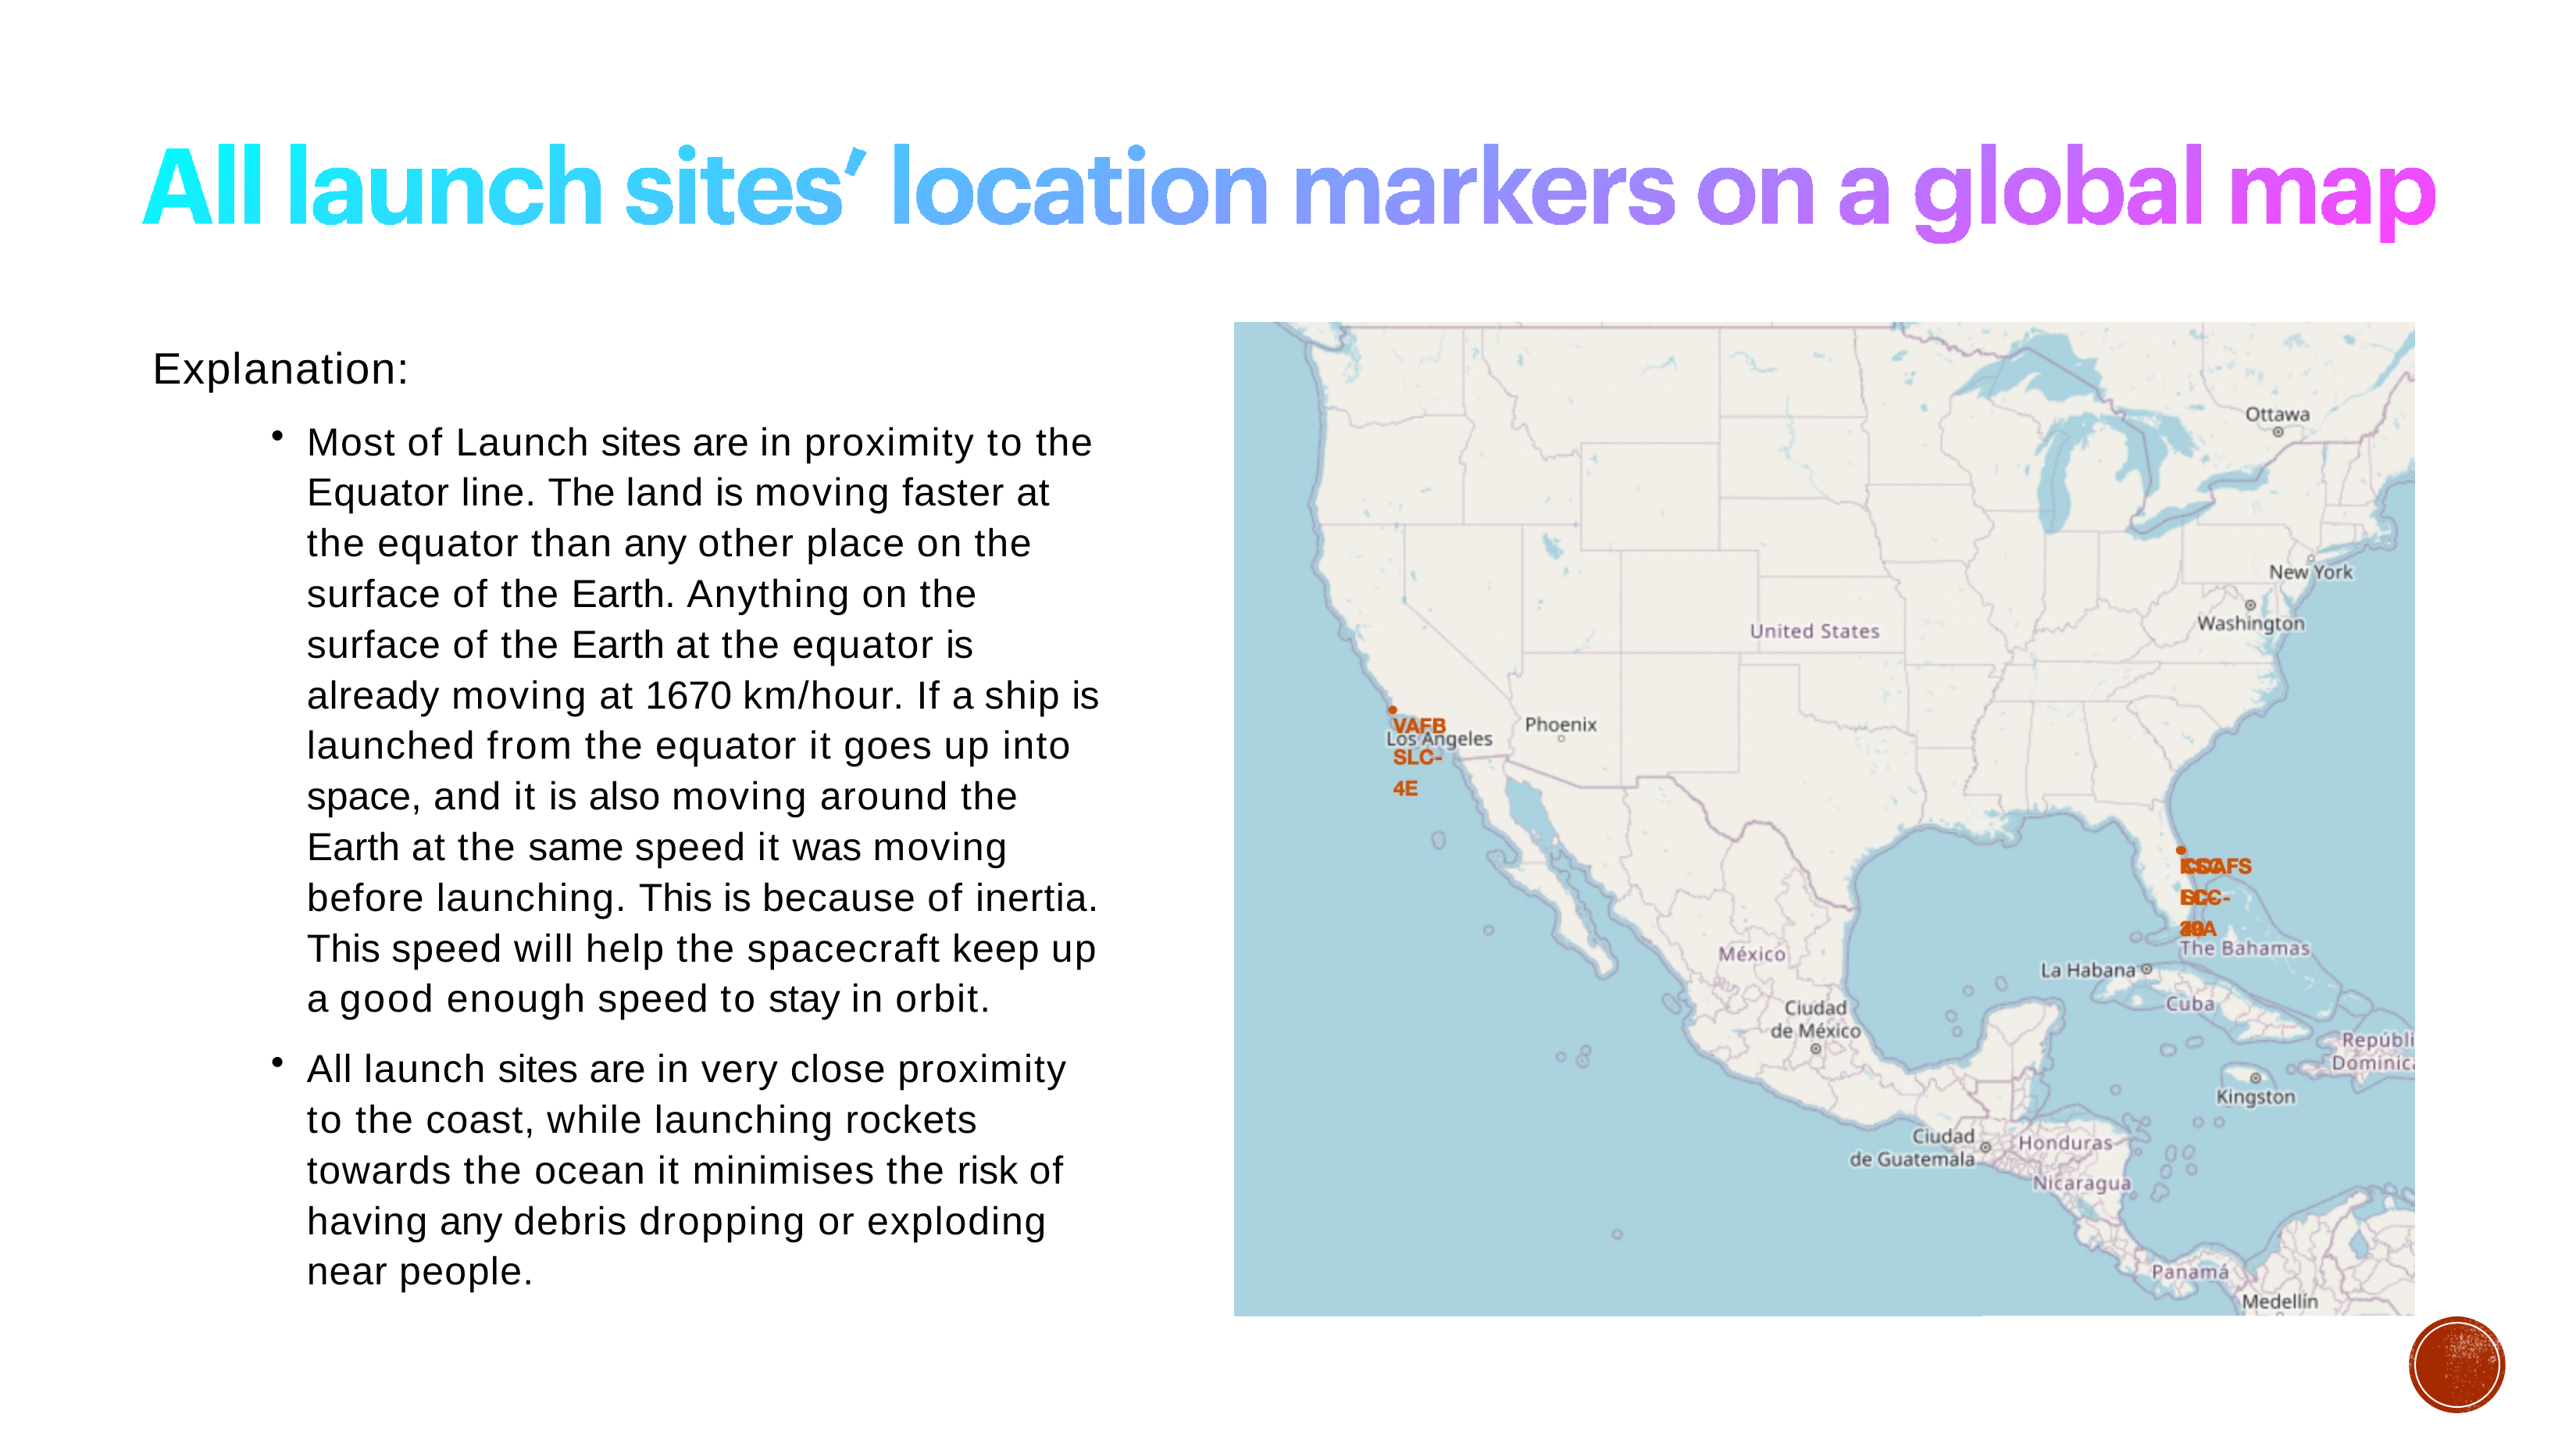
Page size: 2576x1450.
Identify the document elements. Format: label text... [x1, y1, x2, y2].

picture [143, 145, 2435, 244]
picture [1234, 322, 2415, 1316]
text_box Explanation: Most of Launch sites are in proximity to the Equator line. The land is moving faster at the equator than any other place on the surface of the Earth. Anything on the surface of the Earth at the equator is already moving at 1670 km/hour. If a ship is launched from the equator it goes up into space, and it is also moving around the Earth at the same speed it was moving before launching. This is because of inertia. This speed will help the spacecraft keep up a good enough speed to stay in orbit. All launch sites are in very close proximity to the coast, while launching rockets towards the ocean it minimises the risk of having any debris dropping or exploding near people. [151, 312, 1108, 1293]
